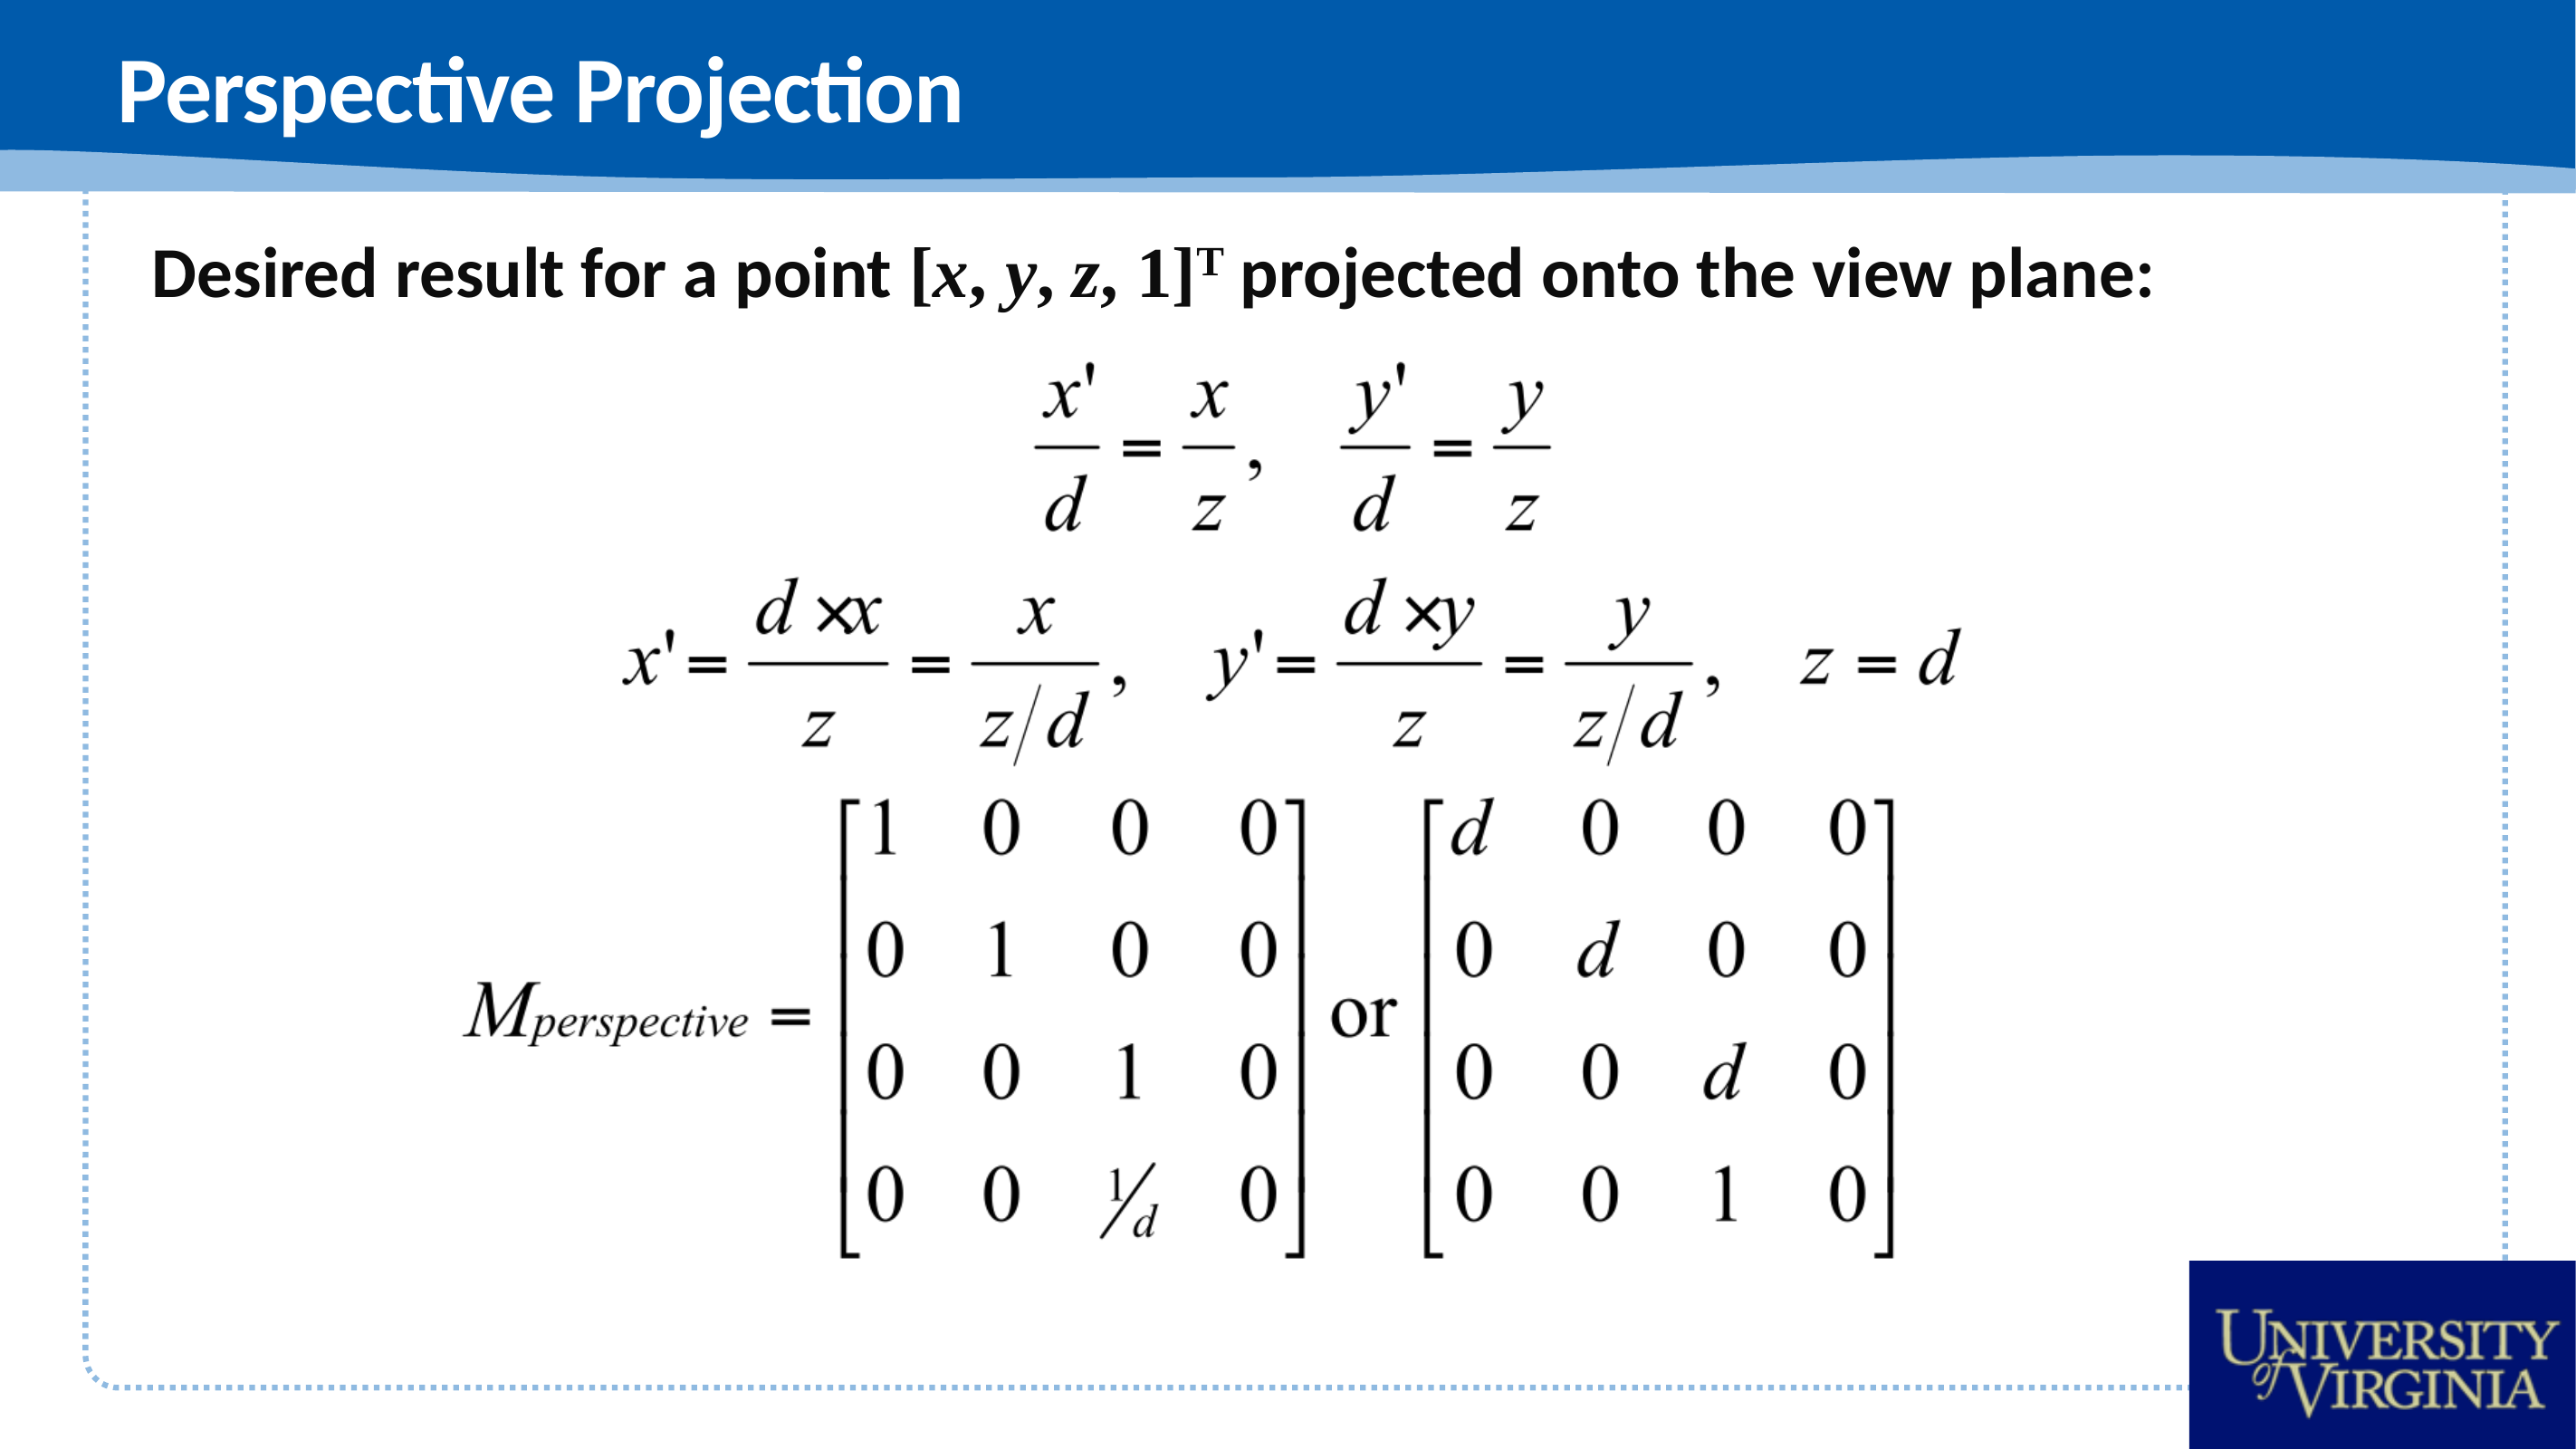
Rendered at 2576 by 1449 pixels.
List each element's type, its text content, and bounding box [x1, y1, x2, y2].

picture [2188, 1260, 2576, 1449]
list Desired result for a point [x, y, z, 1]T projected onto the view plane: [103, 228, 2486, 1388]
picture [452, 339, 1977, 1262]
title Perspective Projection [103, 18, 2486, 169]
